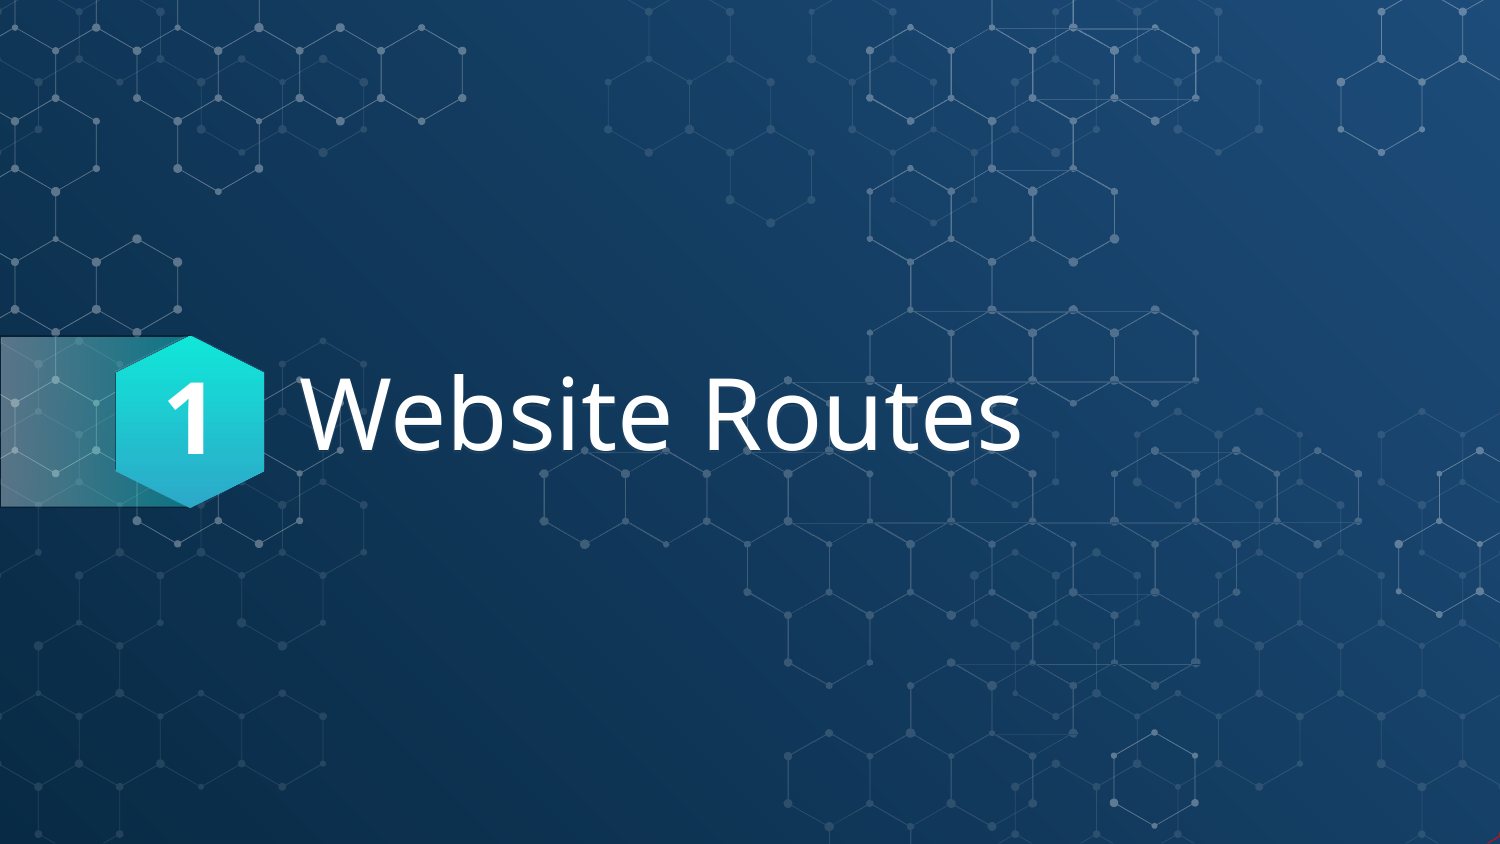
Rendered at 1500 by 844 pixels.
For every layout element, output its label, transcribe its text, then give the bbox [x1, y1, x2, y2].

text_box 1 [116, 335, 265, 508]
text_box Website Routes [299, 248, 1418, 473]
